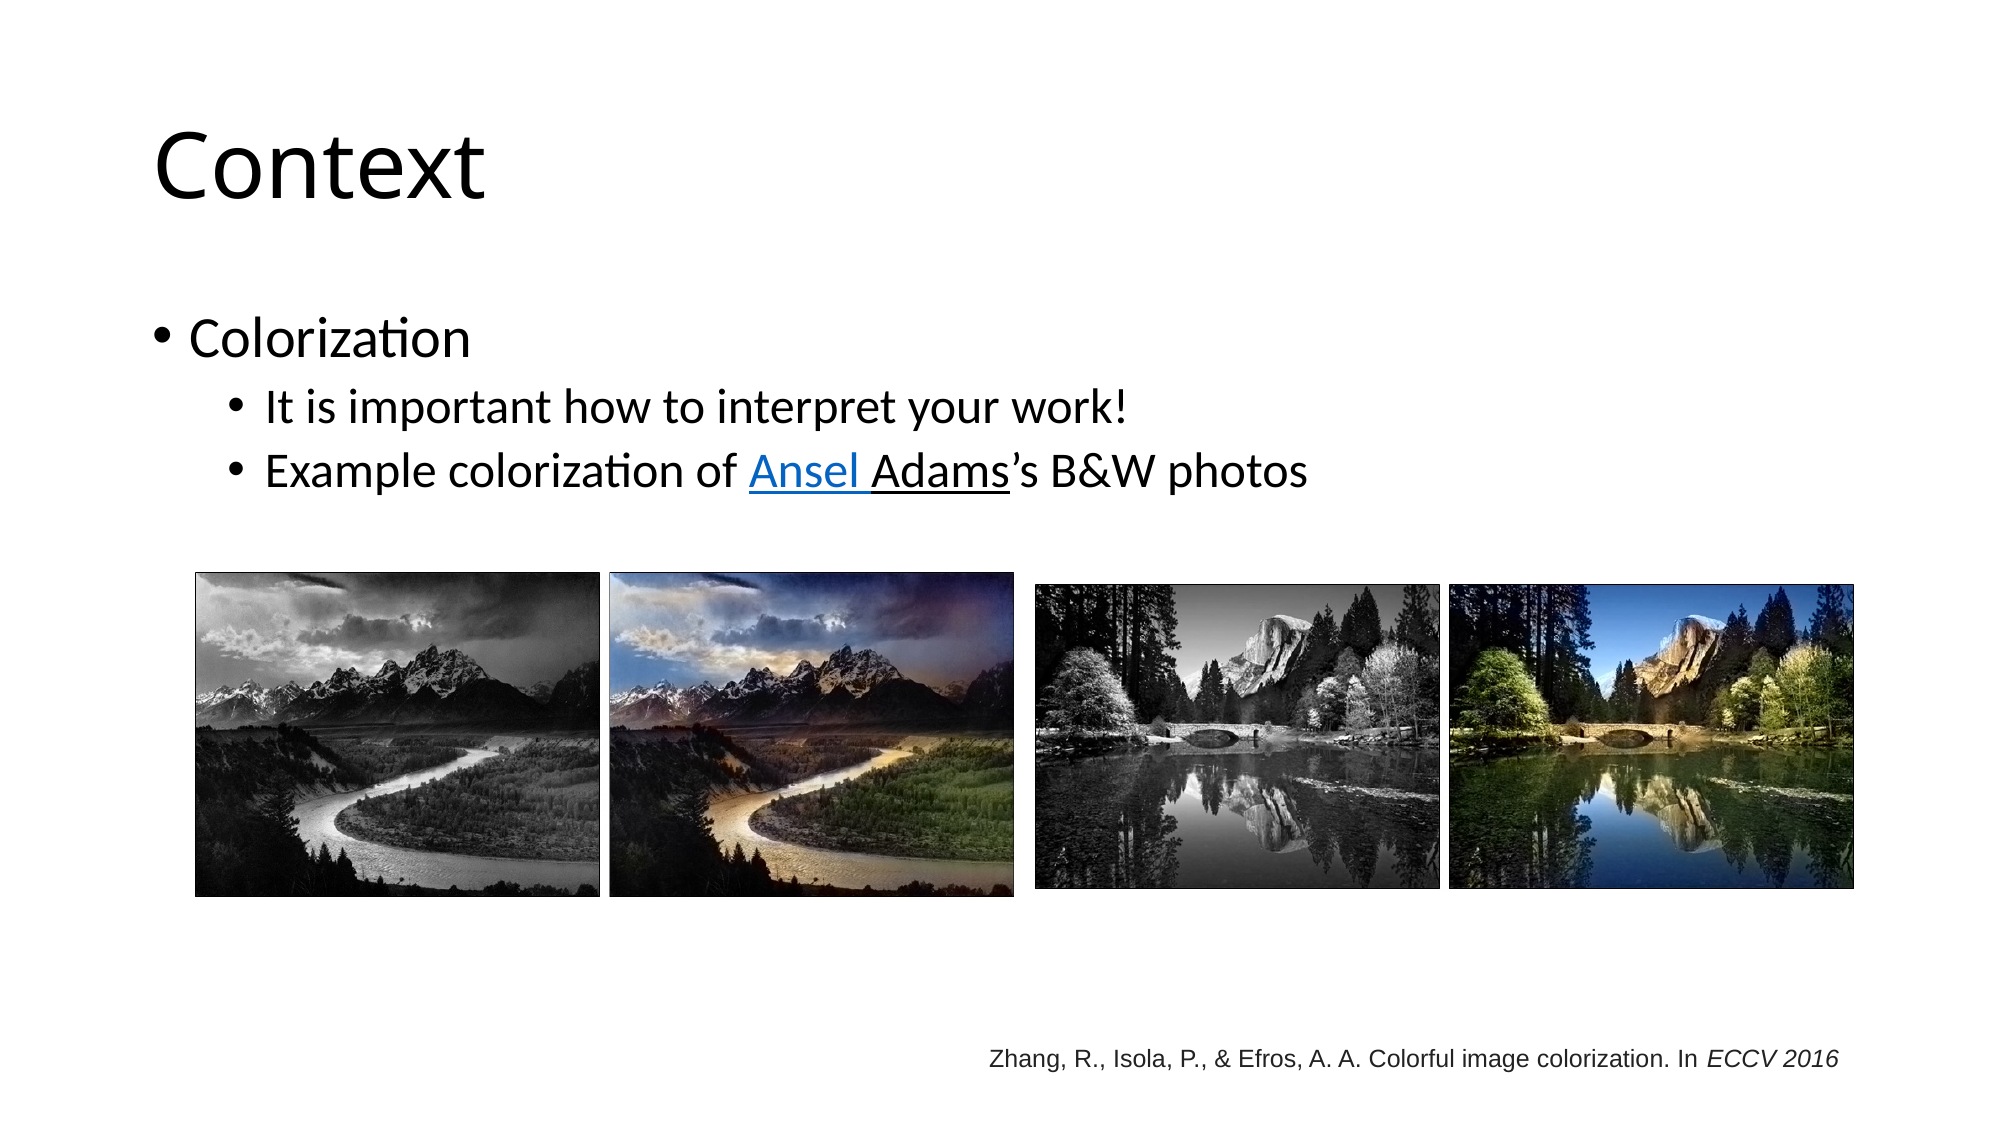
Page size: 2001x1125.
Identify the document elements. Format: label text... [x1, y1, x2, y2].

list Colorization It is important how to interpret your work! Example colorization of Ansel Adams’s B&W photos [137, 299, 1863, 1014]
text_box Zhang, R., Isola, P., & Efros, A. A. Colorful image colorization. In ECCV 2016 [974, 1035, 1975, 1081]
title Context [137, 59, 1863, 278]
picture [195, 572, 1863, 900]
